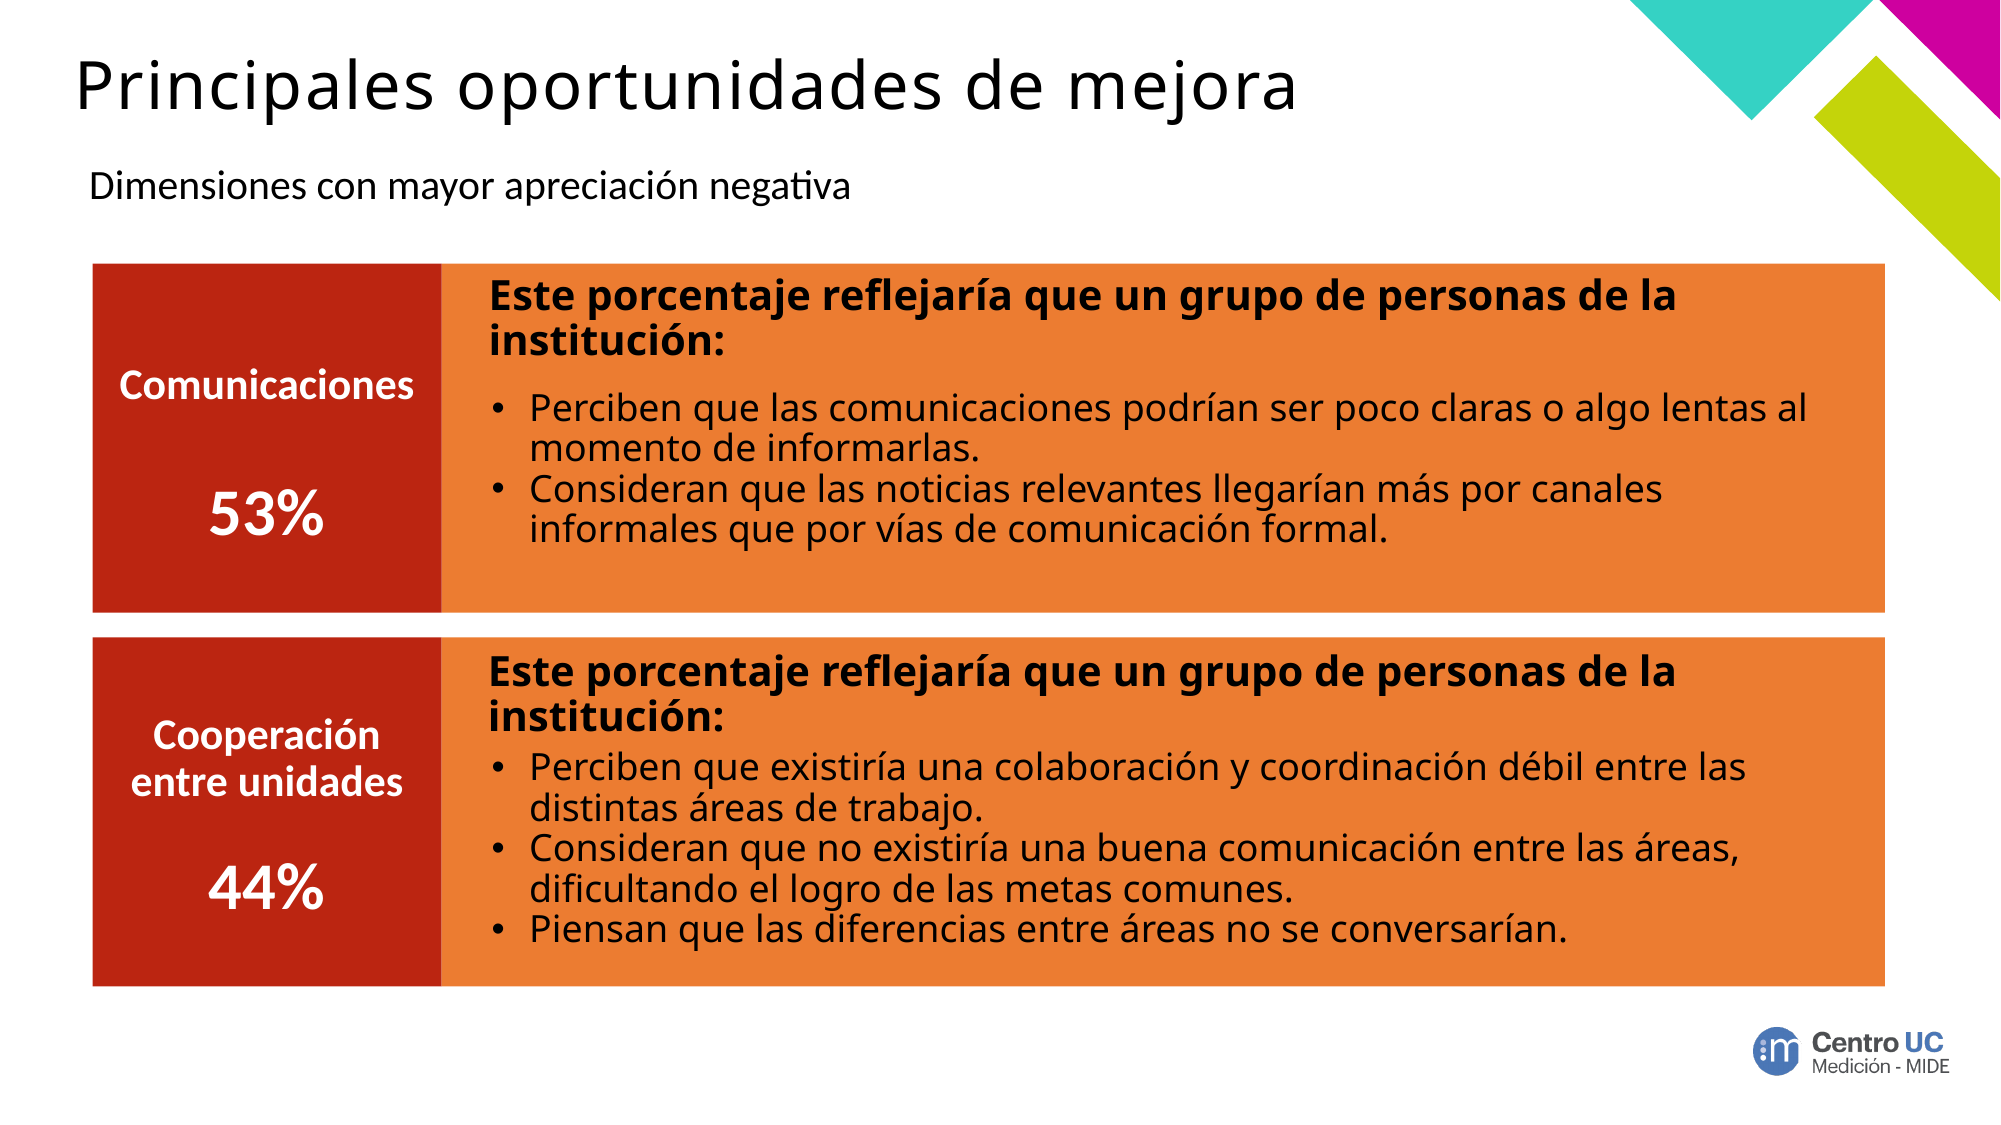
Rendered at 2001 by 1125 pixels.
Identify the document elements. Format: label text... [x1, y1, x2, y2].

picture [1753, 1025, 1951, 1077]
list Cooperación entre unidades [92, 690, 442, 824]
list Perciben que las comunicaciones podrían ser poco claras o algo lentas al momento de informarlas. Consideran que las noticias relevantes llegarían más por canales informales que por vías de comunicación formal. [472, 364, 1852, 575]
list 53% [92, 451, 442, 578]
list Este porcentaje reflejaría que un grupo de personas de la institución: [473, 287, 1853, 351]
list 44% [92, 824, 442, 952]
list Dimensiones con mayor apreciación negativa [74, 147, 1202, 224]
list Comunicaciones [92, 316, 442, 451]
list Perciben que existiría una colaboración y coordinación débil entre las distintas áreas de trabajo. Consideran que no existiría una buena comunicación entre las áreas, dificultando el logro de las metas comunes. Piensan que las diferencias entre áreas no se conversarían. [472, 744, 1852, 955]
title Principales oportunidades de mejora [74, 52, 1630, 153]
list Este porcentaje reflejaría que un grupo de personas de la institución: [472, 663, 1852, 727]
